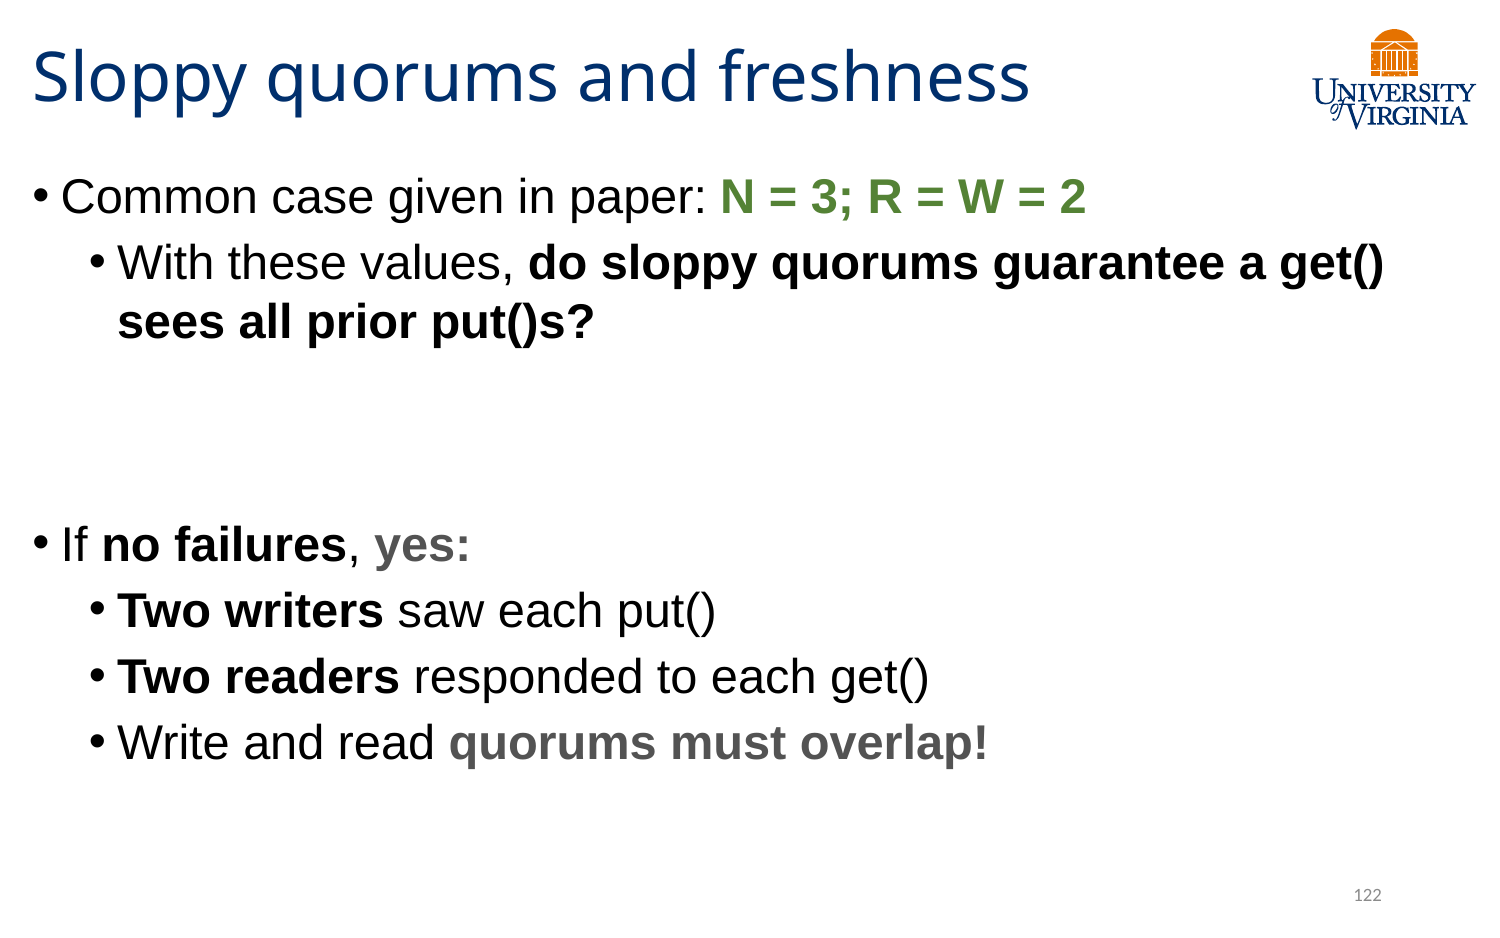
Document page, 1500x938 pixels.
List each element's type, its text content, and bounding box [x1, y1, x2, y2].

slide_number 122 [1059, 868, 1397, 919]
title Sloppy quorums and freshness [17, 14, 1297, 145]
list Common case given in paper: N = 3; R = W = 2 With these values, do sloppy quorums guarantee a get() sees all prior put()s? If no failures, yes: Two writers saw each put() Two readers responded to each get() Write and read quorums must overlap! [17, 157, 1483, 845]
